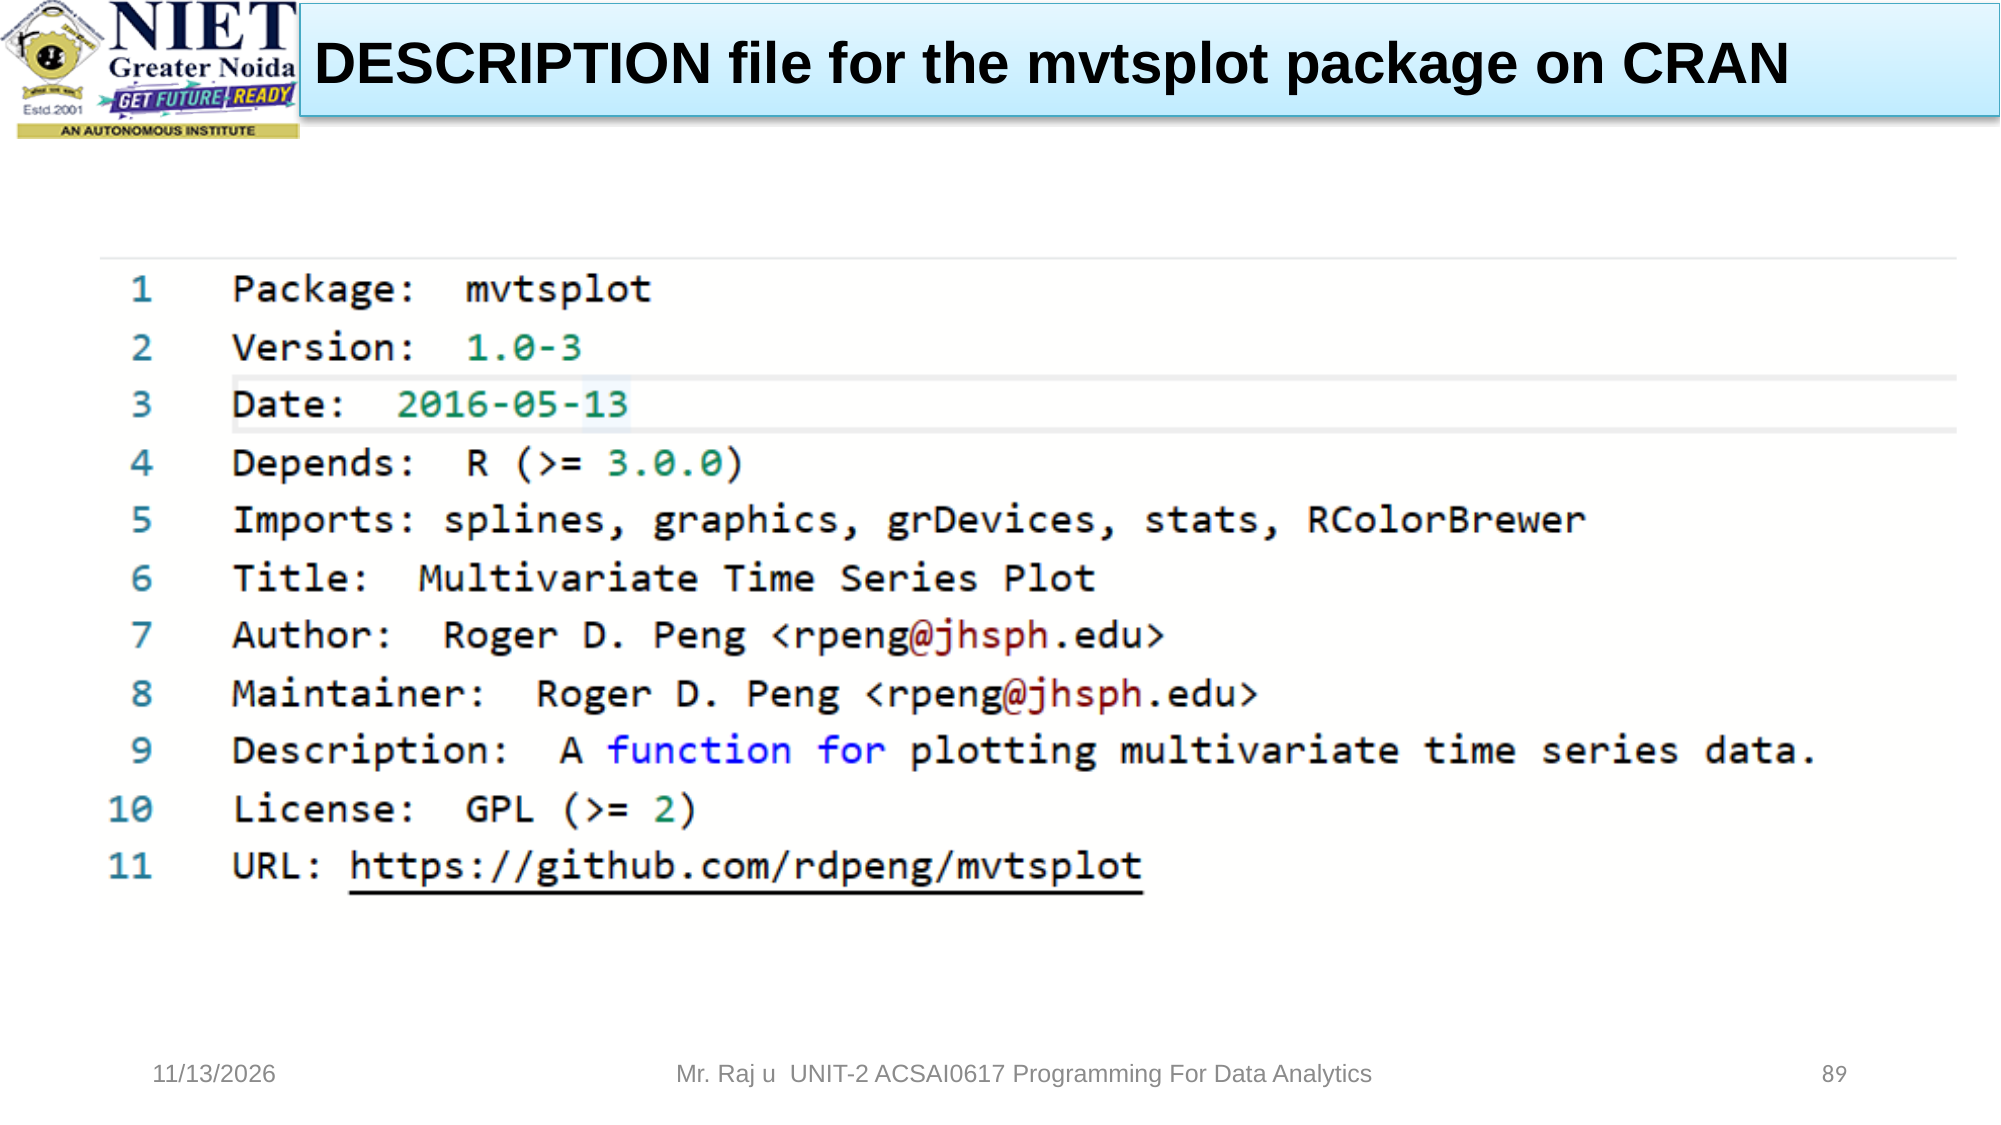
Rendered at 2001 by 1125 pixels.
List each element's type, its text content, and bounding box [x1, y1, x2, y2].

picture [0, 0, 300, 140]
slide_number 89 [1588, 1042, 1863, 1103]
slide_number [137, 1042, 462, 1103]
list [99, 219, 1957, 940]
text_box DESCRIPTION file for the mvtsplot package on CRAN [300, 3, 2000, 117]
footer Mr. Raj u UNIT-2 ACSAI0617 Programming For Data Analytics [462, 1042, 1588, 1103]
